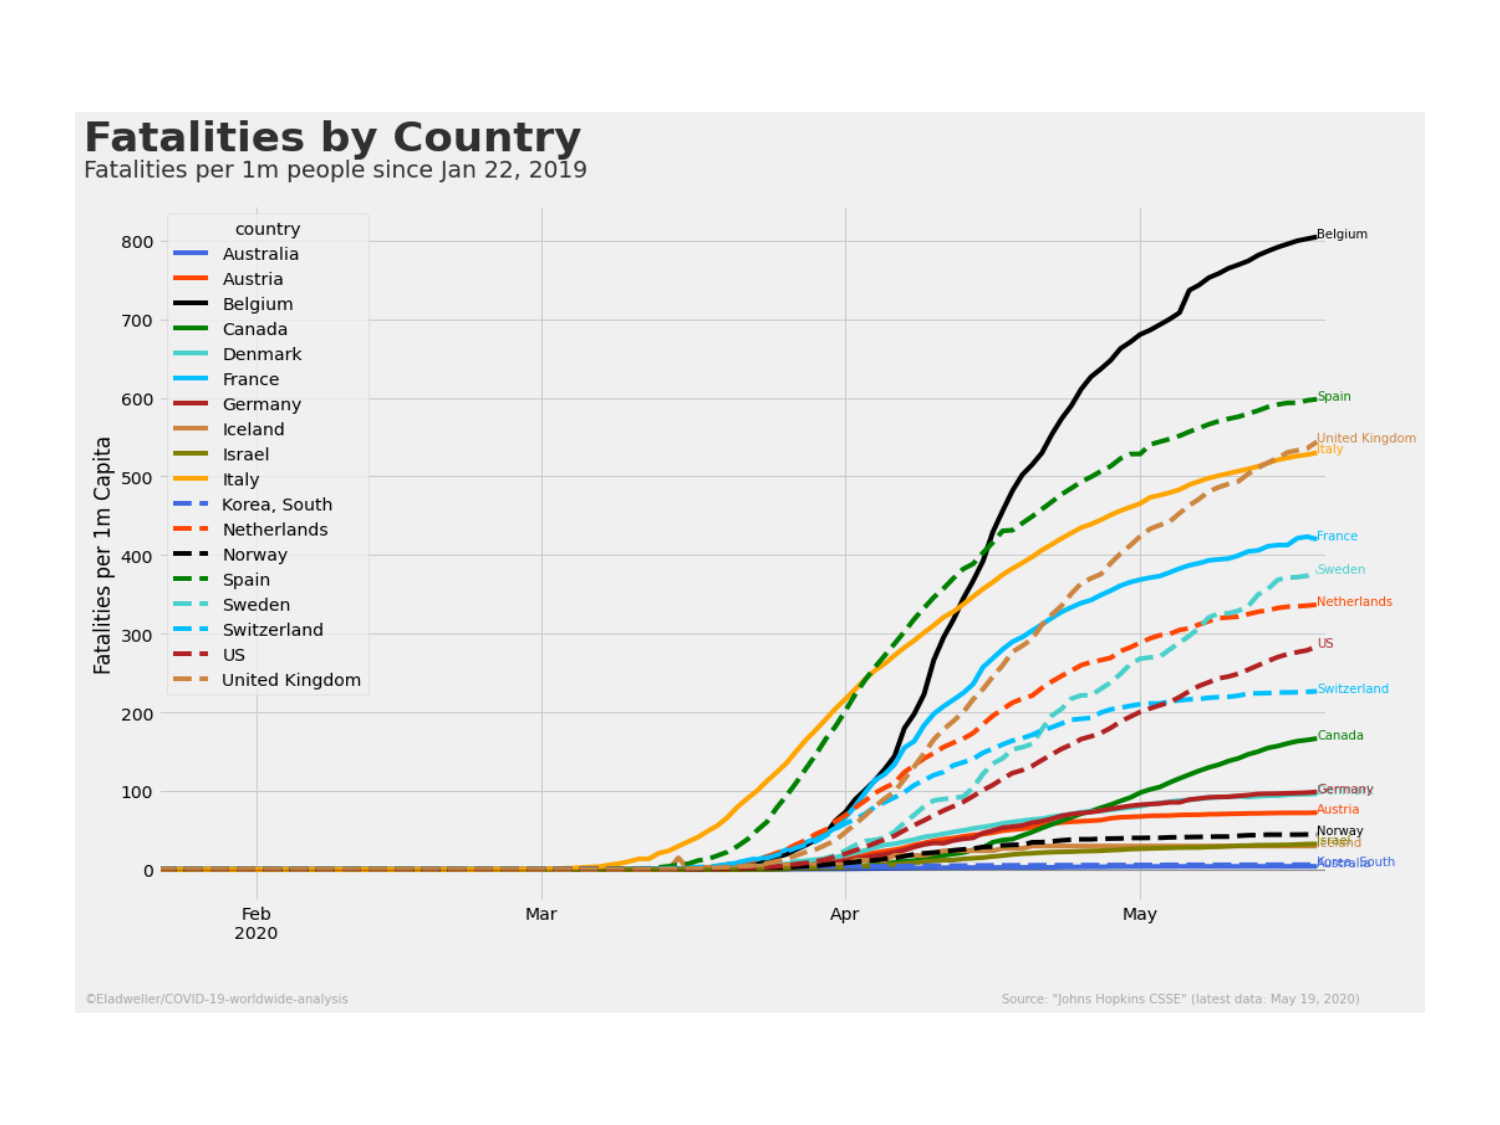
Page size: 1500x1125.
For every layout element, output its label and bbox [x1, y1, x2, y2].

picture [74, 112, 1426, 1013]
